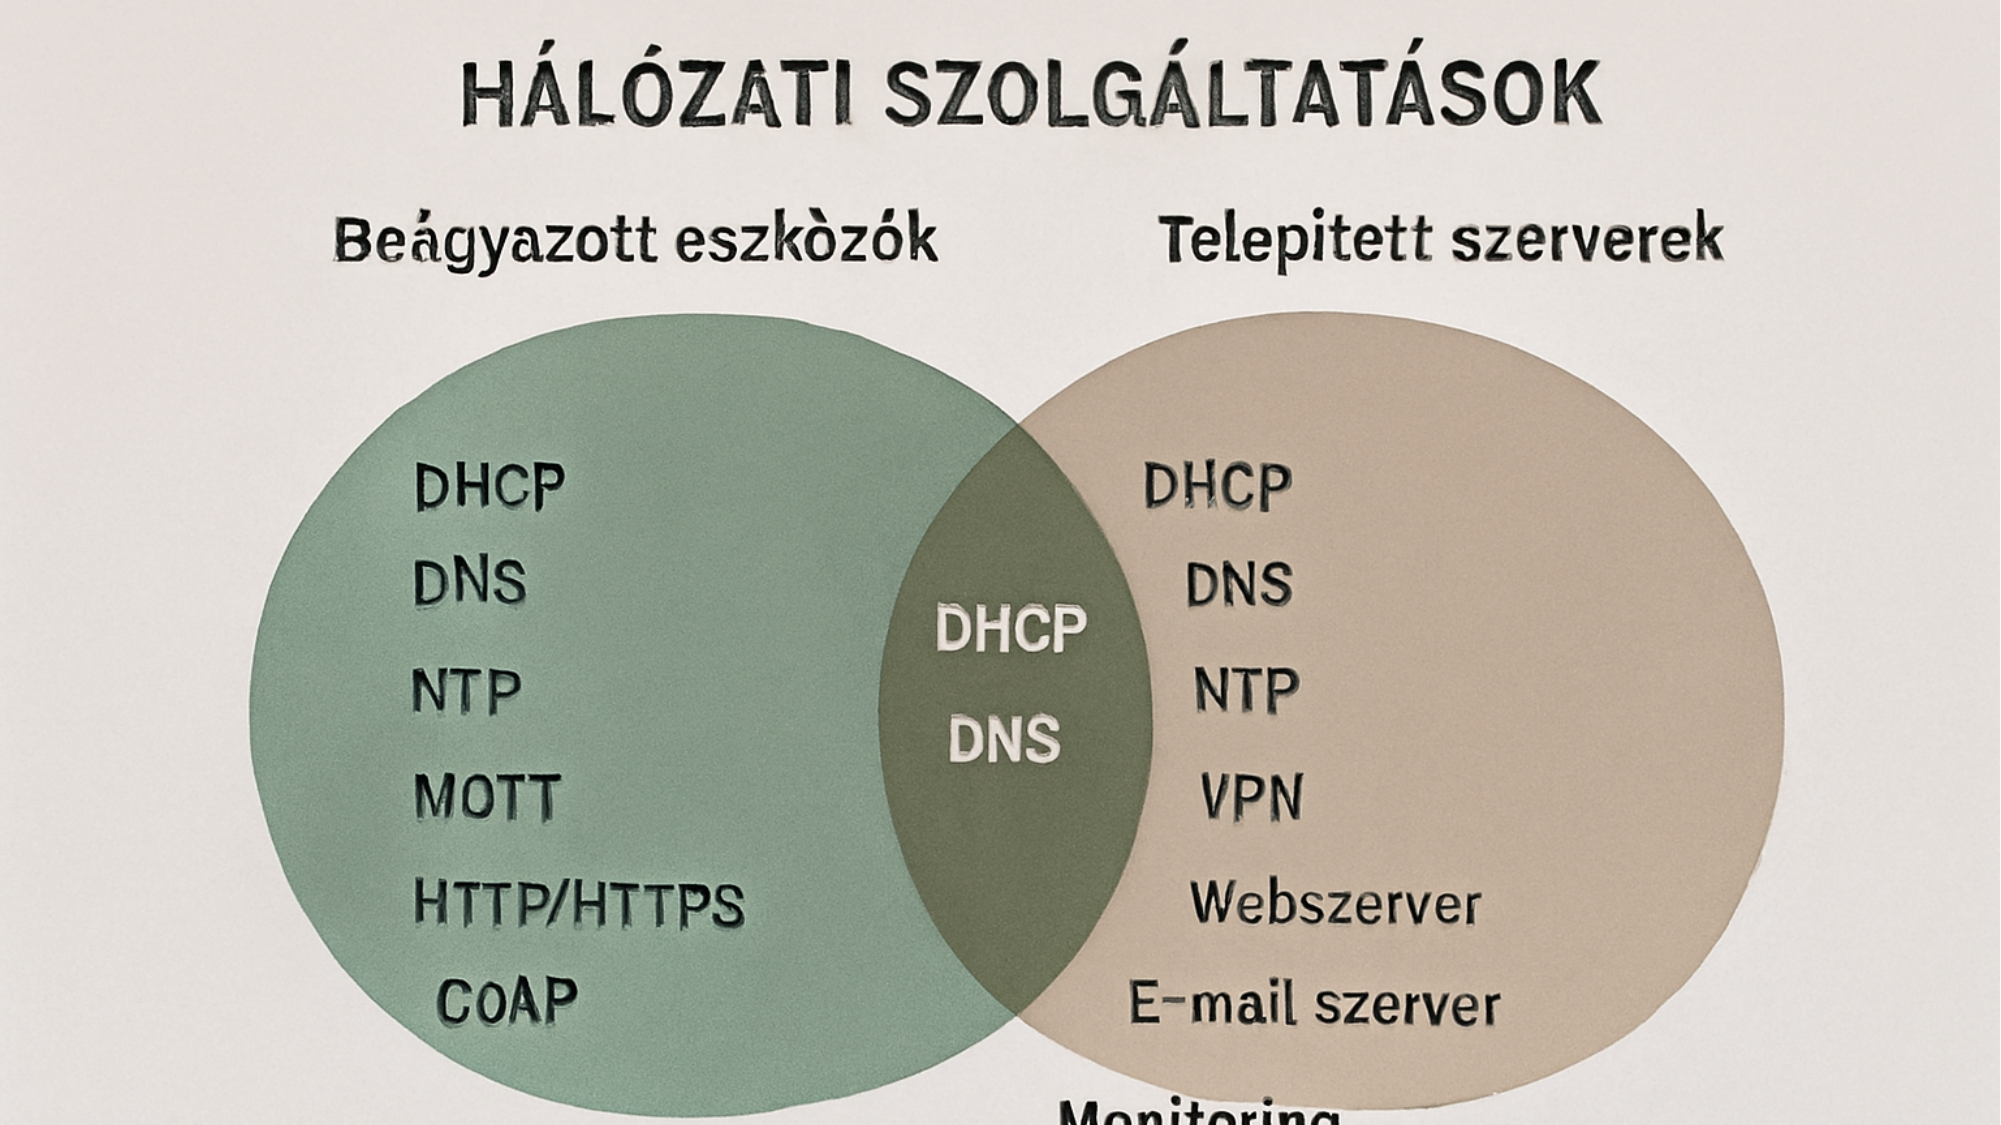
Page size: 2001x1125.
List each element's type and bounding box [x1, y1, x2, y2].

list [0, 0, 2000, 1125]
